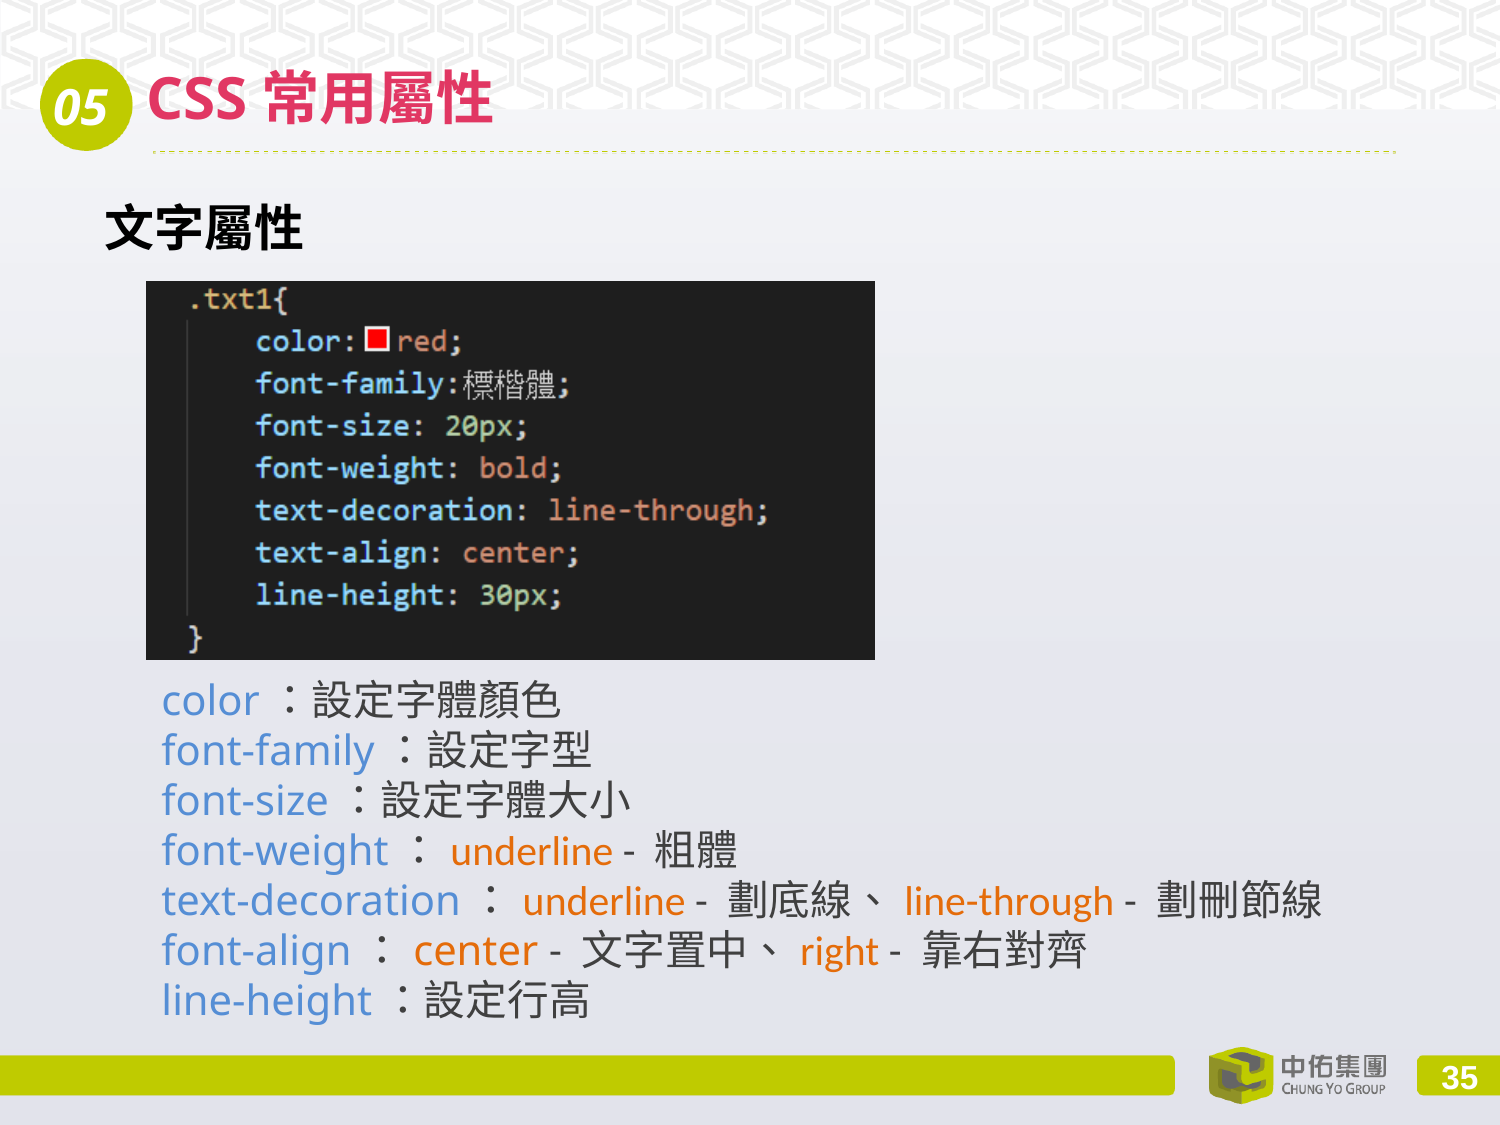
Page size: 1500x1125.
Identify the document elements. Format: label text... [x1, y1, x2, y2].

text_box 05 [38, 68, 123, 144]
text_box CSS常用屬性 [131, 53, 510, 139]
text_box 35 [1424, 1046, 1496, 1107]
picture [0, 0, 1500, 1125]
text_box color：設定字體顏色 font-family：設定字型 font-size：設定字體大小 font-weight：underline - 粗體 text-decoration：underline - 劃底線、line-through - 劃刪節線font-align：center - 文字置中、right - 靠右對齊 line-height：設定行高 [146, 666, 1342, 1032]
text_box 文字屬性 [89, 188, 320, 264]
